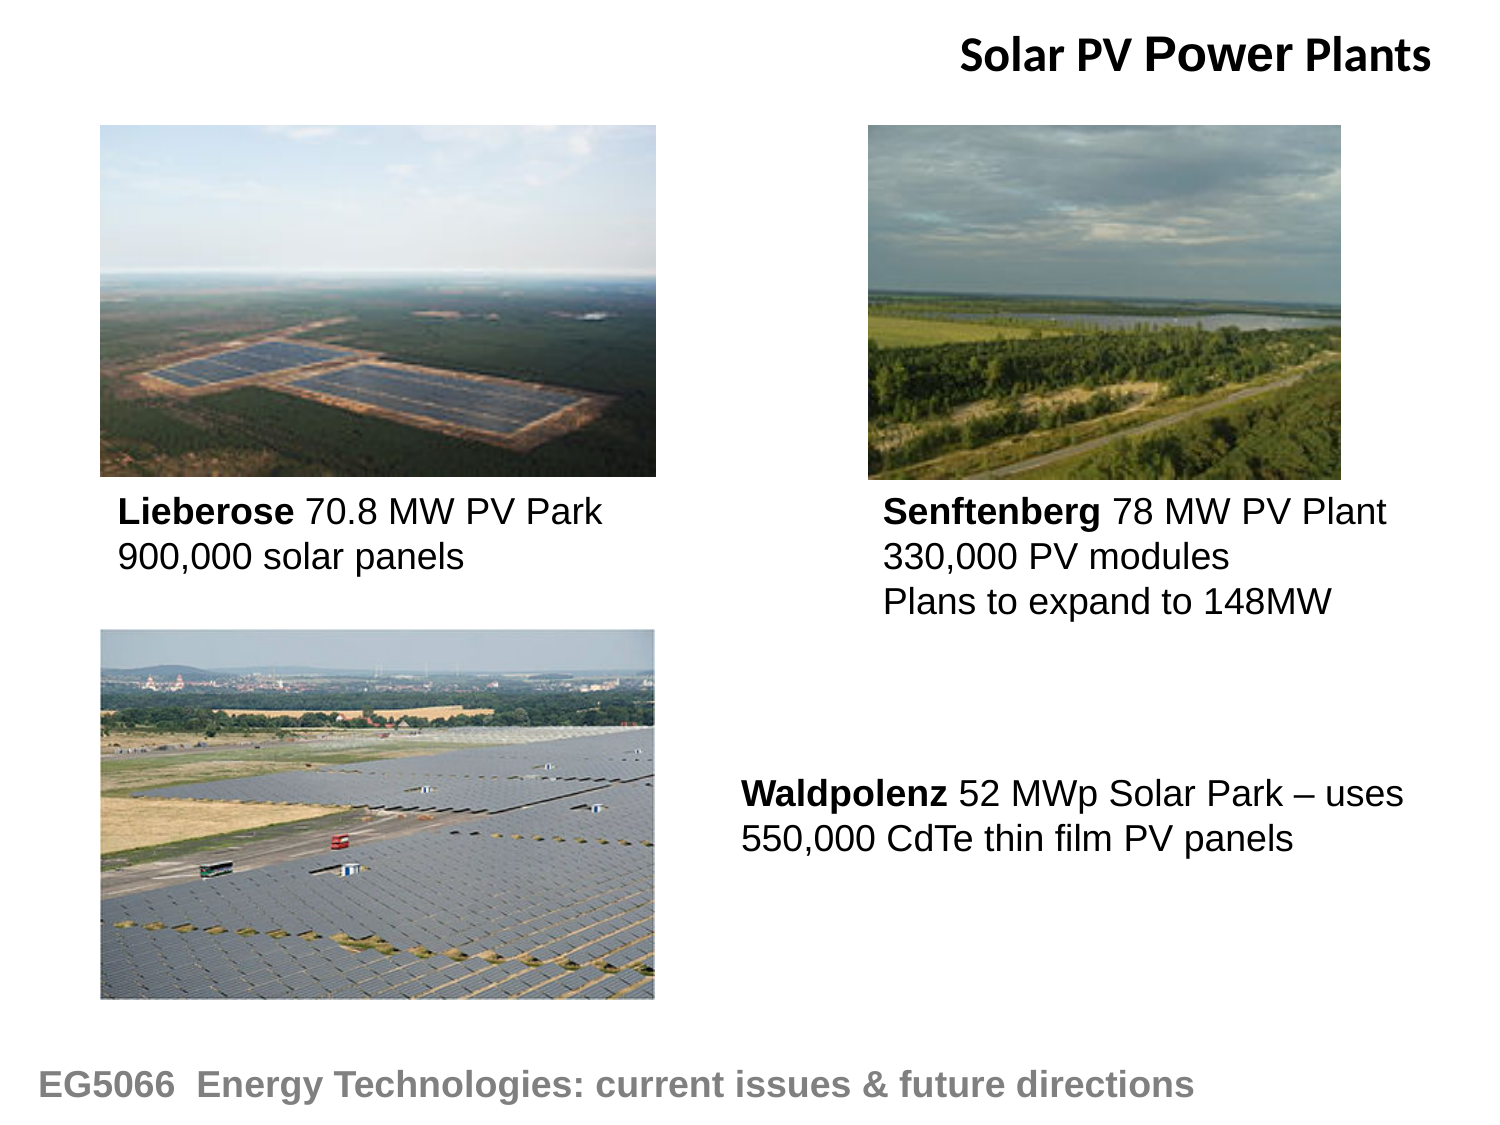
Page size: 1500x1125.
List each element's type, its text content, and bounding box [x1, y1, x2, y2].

picture [100, 125, 656, 477]
text_box Lieberose 70.8 MW PV Park 900,000 solar panels [102, 484, 619, 585]
text_box EG5066 Energy Technologies: current issues & future directions [23, 1052, 1313, 1113]
picture [867, 125, 1341, 481]
text_box Senftenberg 78 MW PV Plant 330,000 PV modules Plans to expand to 148MW [868, 479, 1436, 630]
picture [100, 629, 655, 1000]
text_box Solar PV Power Plants [945, 14, 1459, 89]
text_box Waldpolenz 52 MWp Solar Park – uses 550,000 CdTe thin film PV panels [726, 761, 1447, 867]
